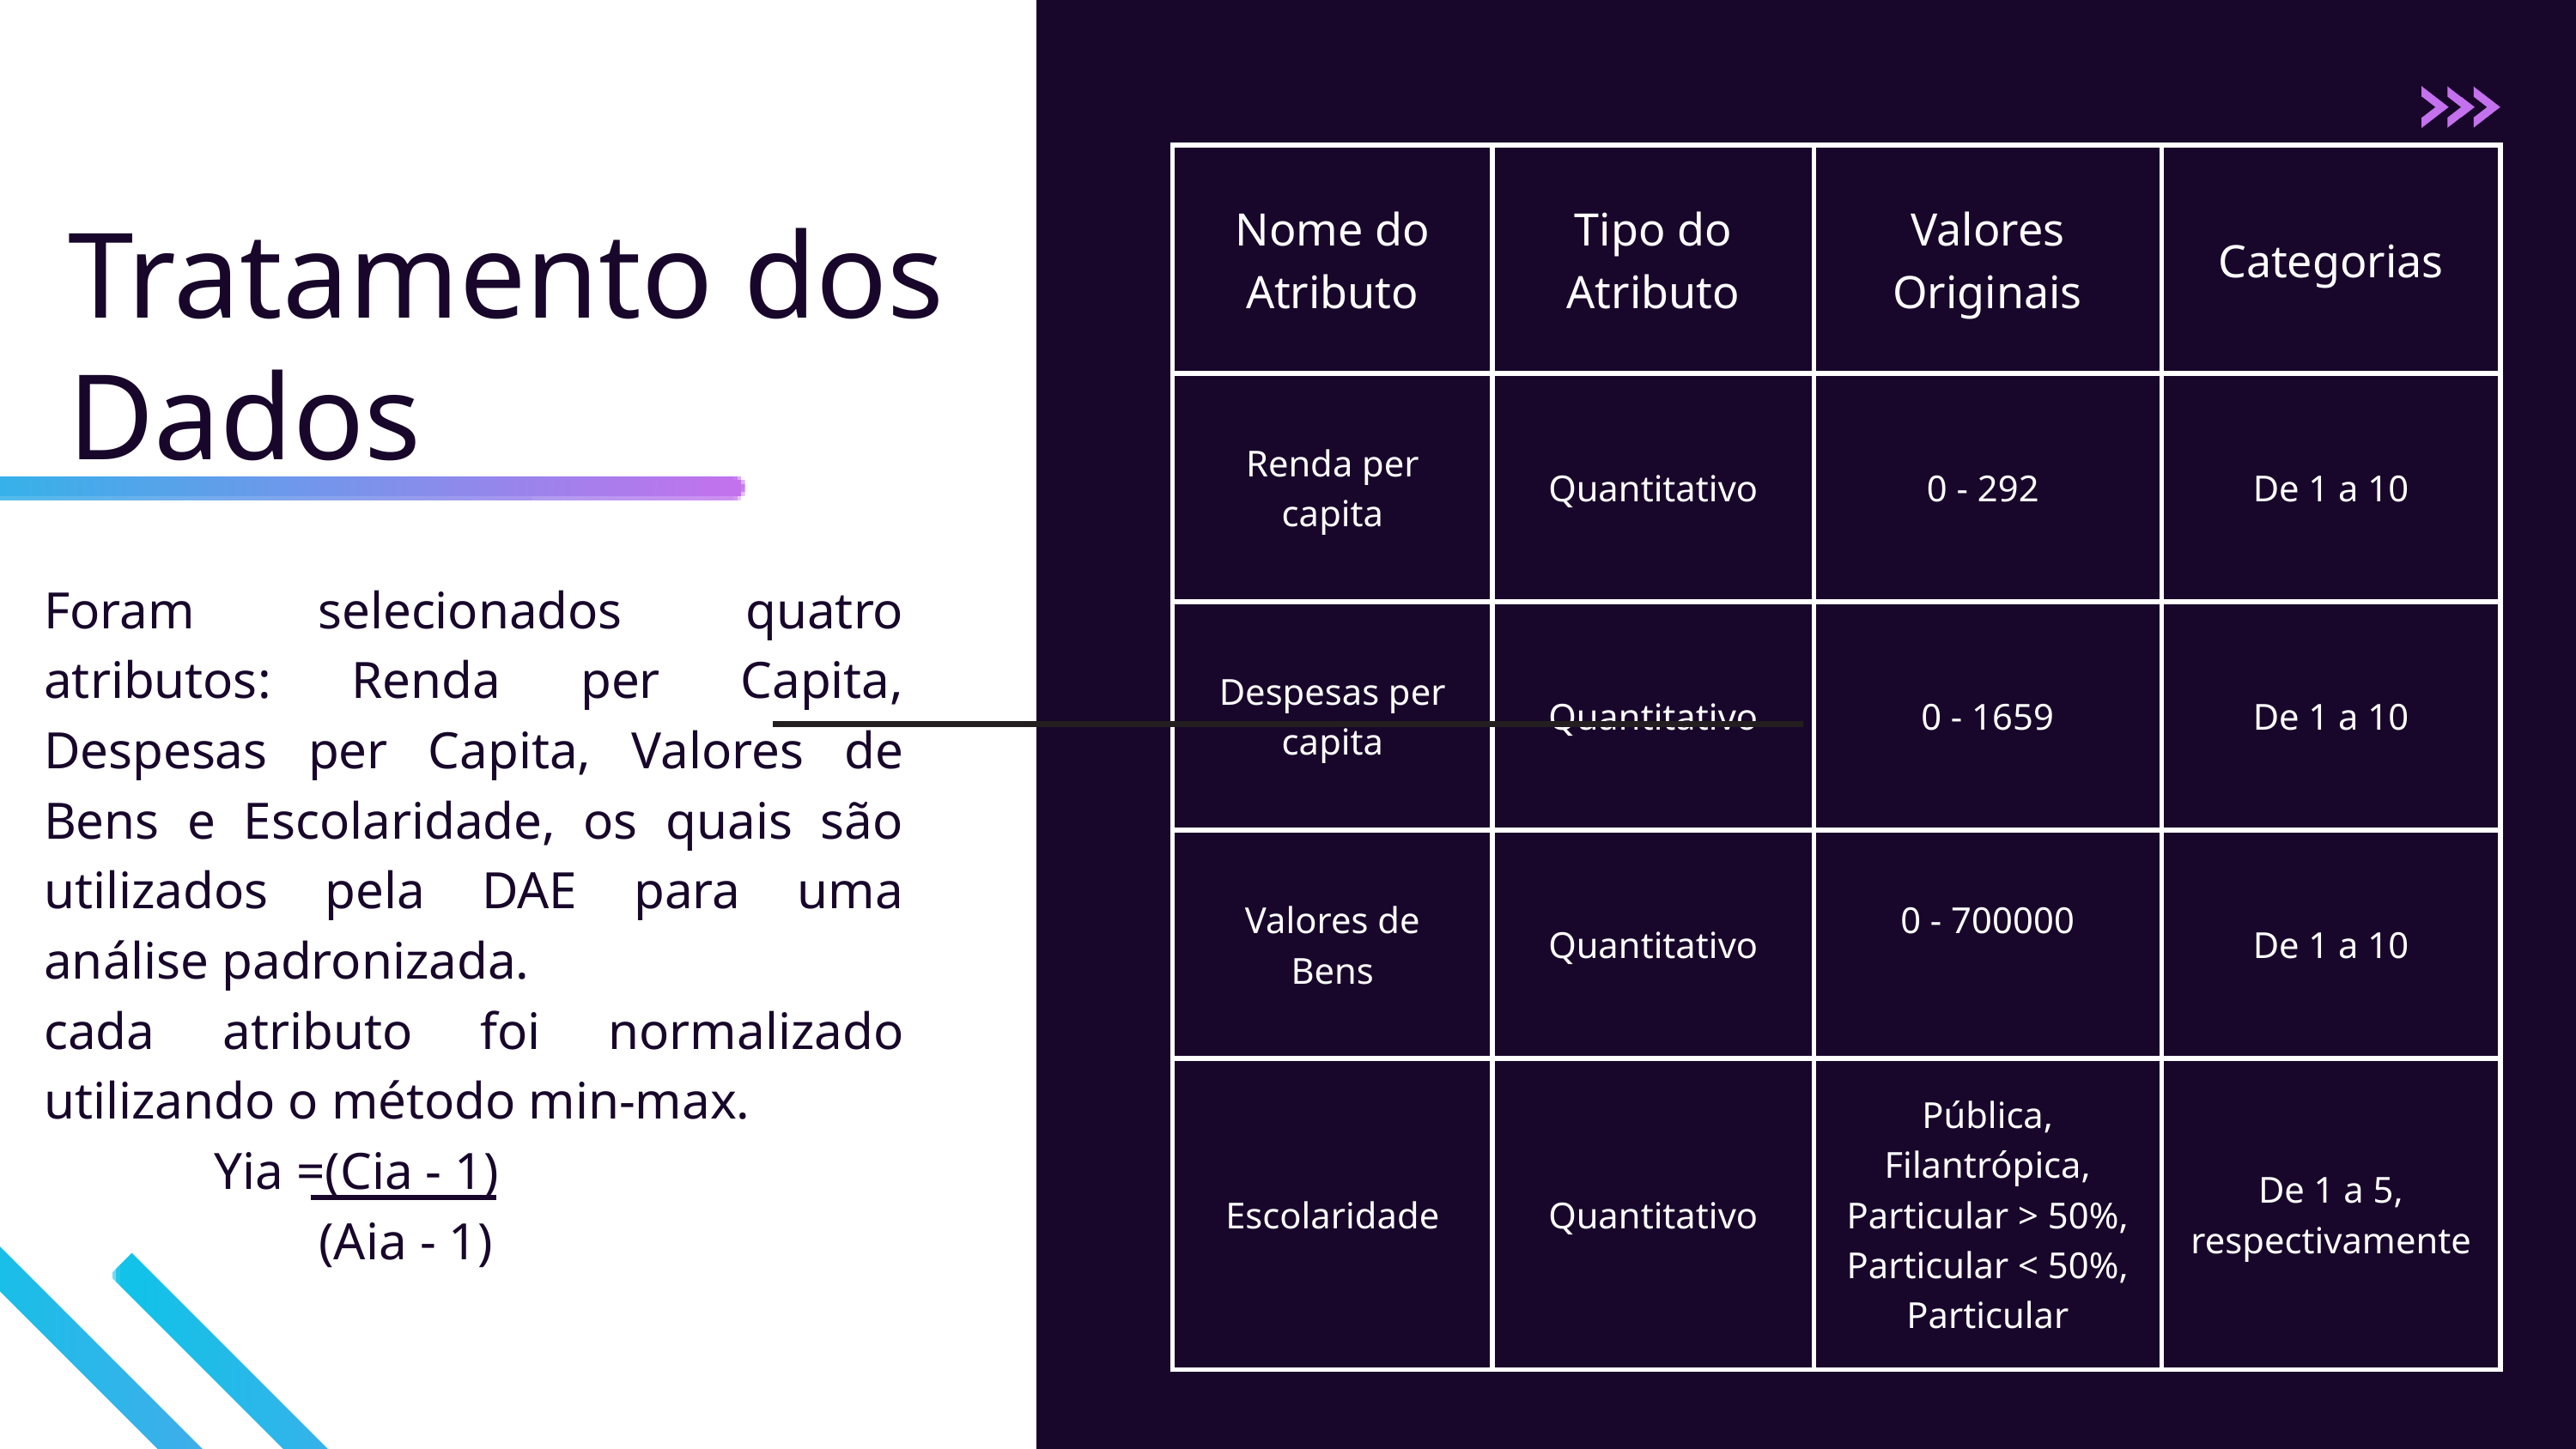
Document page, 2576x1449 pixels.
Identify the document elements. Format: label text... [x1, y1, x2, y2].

table_cell 0 - 700000 [1816, 833, 2160, 1056]
table_cell De 1 a 10 [2164, 604, 2498, 828]
table_cell Pública, Filantrópica, Particular > 50%, Particular < 50%, Particular [1816, 1061, 2160, 1367]
table_cell Despesas per capita [1175, 604, 1490, 721]
table_header Nome do Atributo [1175, 148, 1490, 371]
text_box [0, 0, 1037, 1449]
table_cell Escolaridade [1175, 1061, 1490, 1367]
table_cell De 1 a 5, respectivamente [2164, 1061, 2498, 1367]
table_cell Quantitativo [1495, 1061, 1812, 1367]
table_cell Valores de Bens [1175, 833, 1490, 1056]
table_header Valores Originais [1816, 148, 2160, 371]
table_cell Quantitativo [1495, 604, 1812, 828]
table_cell 0 - 292 [1816, 376, 2160, 599]
table_cell 0 - 1659 [1816, 604, 2160, 828]
table_cell De 1 a 10 [2164, 833, 2498, 1056]
table_cell Quantitativo [1495, 376, 1812, 599]
table_cell De 1 a 10 [2164, 376, 2498, 599]
table_cell Despesas per capita [1175, 727, 1490, 828]
table_header Categorias [2164, 148, 2498, 371]
table_header Tipo do Atributo [1495, 148, 1812, 371]
text_box [2421, 86, 2500, 129]
text_box [1041, 721, 1803, 727]
table_cell Quantitativo [1495, 833, 1812, 1056]
table_cell Renda per capita [1175, 376, 1490, 599]
